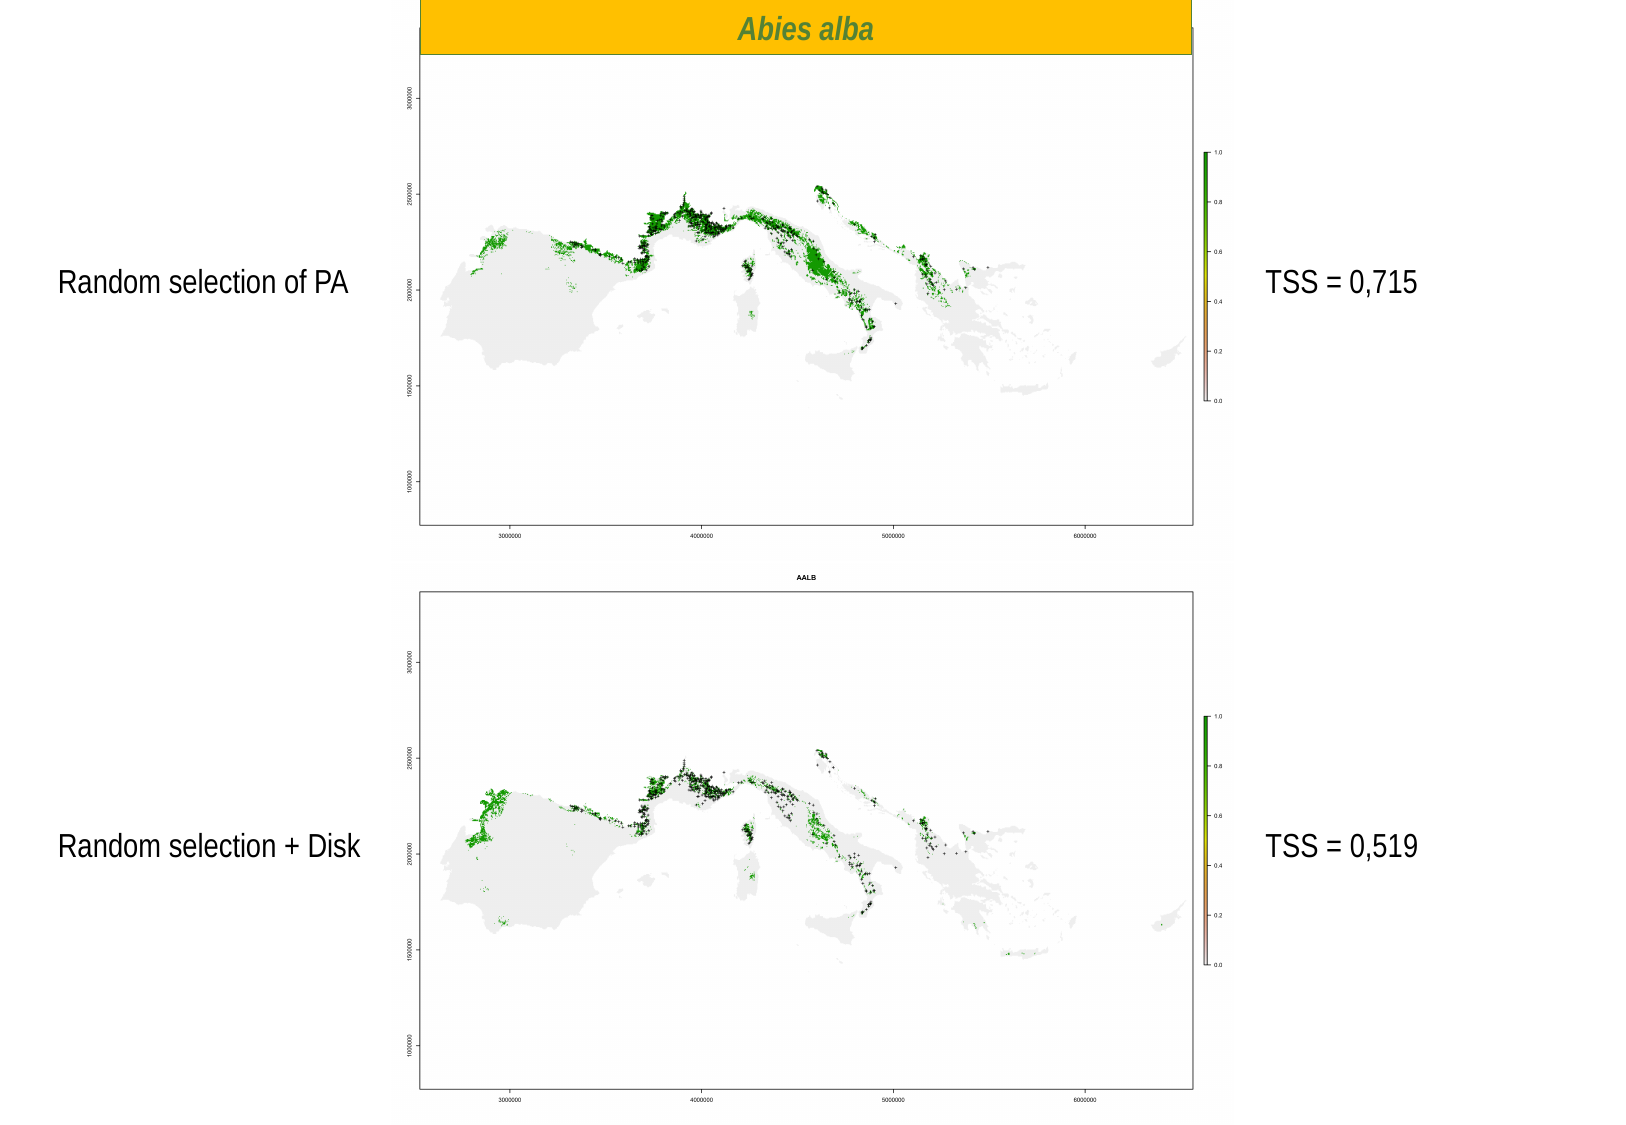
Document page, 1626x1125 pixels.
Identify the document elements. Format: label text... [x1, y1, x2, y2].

picture [391, 0, 1234, 561]
picture [391, 563, 1234, 1125]
text_box TSS = 0,519 [1250, 816, 1600, 872]
text_box Random selection + Disk [43, 816, 391, 872]
text_box TSS = 0,715 [1250, 252, 1600, 308]
text_box Random selection of PA [43, 252, 391, 308]
